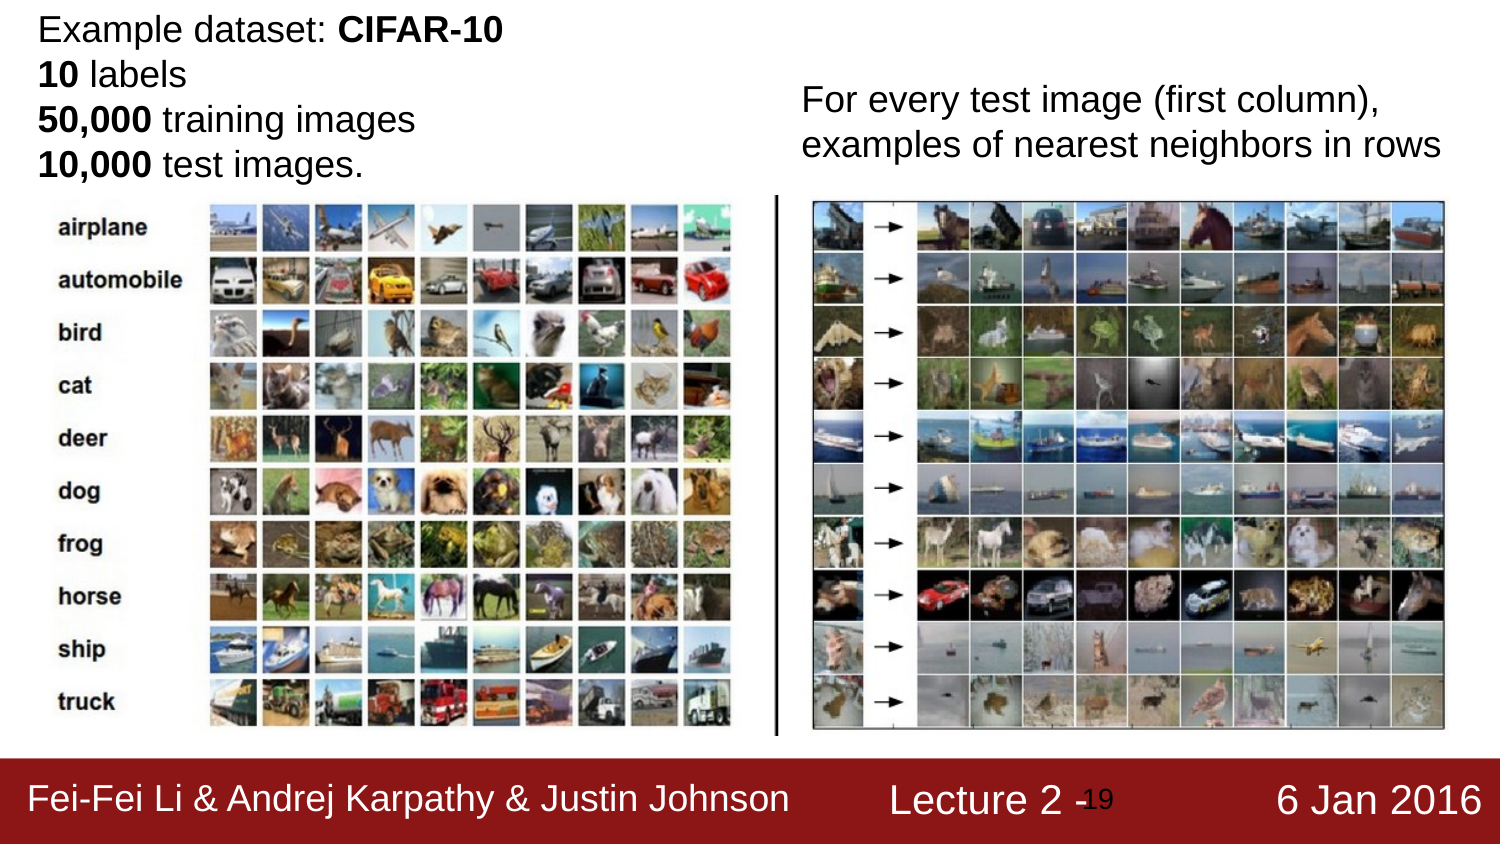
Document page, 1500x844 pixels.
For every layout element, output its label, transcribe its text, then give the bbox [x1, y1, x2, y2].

text_box For every test image (first column), examples of nearest neighbors in rows [786, 59, 1466, 191]
text_box Example dataset: CIFAR-10 10 labels 50,000 training images 10,000 test images. [22, 0, 1422, 114]
picture [50, 195, 1450, 736]
slide_number ‹#› [1066, 765, 1157, 831]
